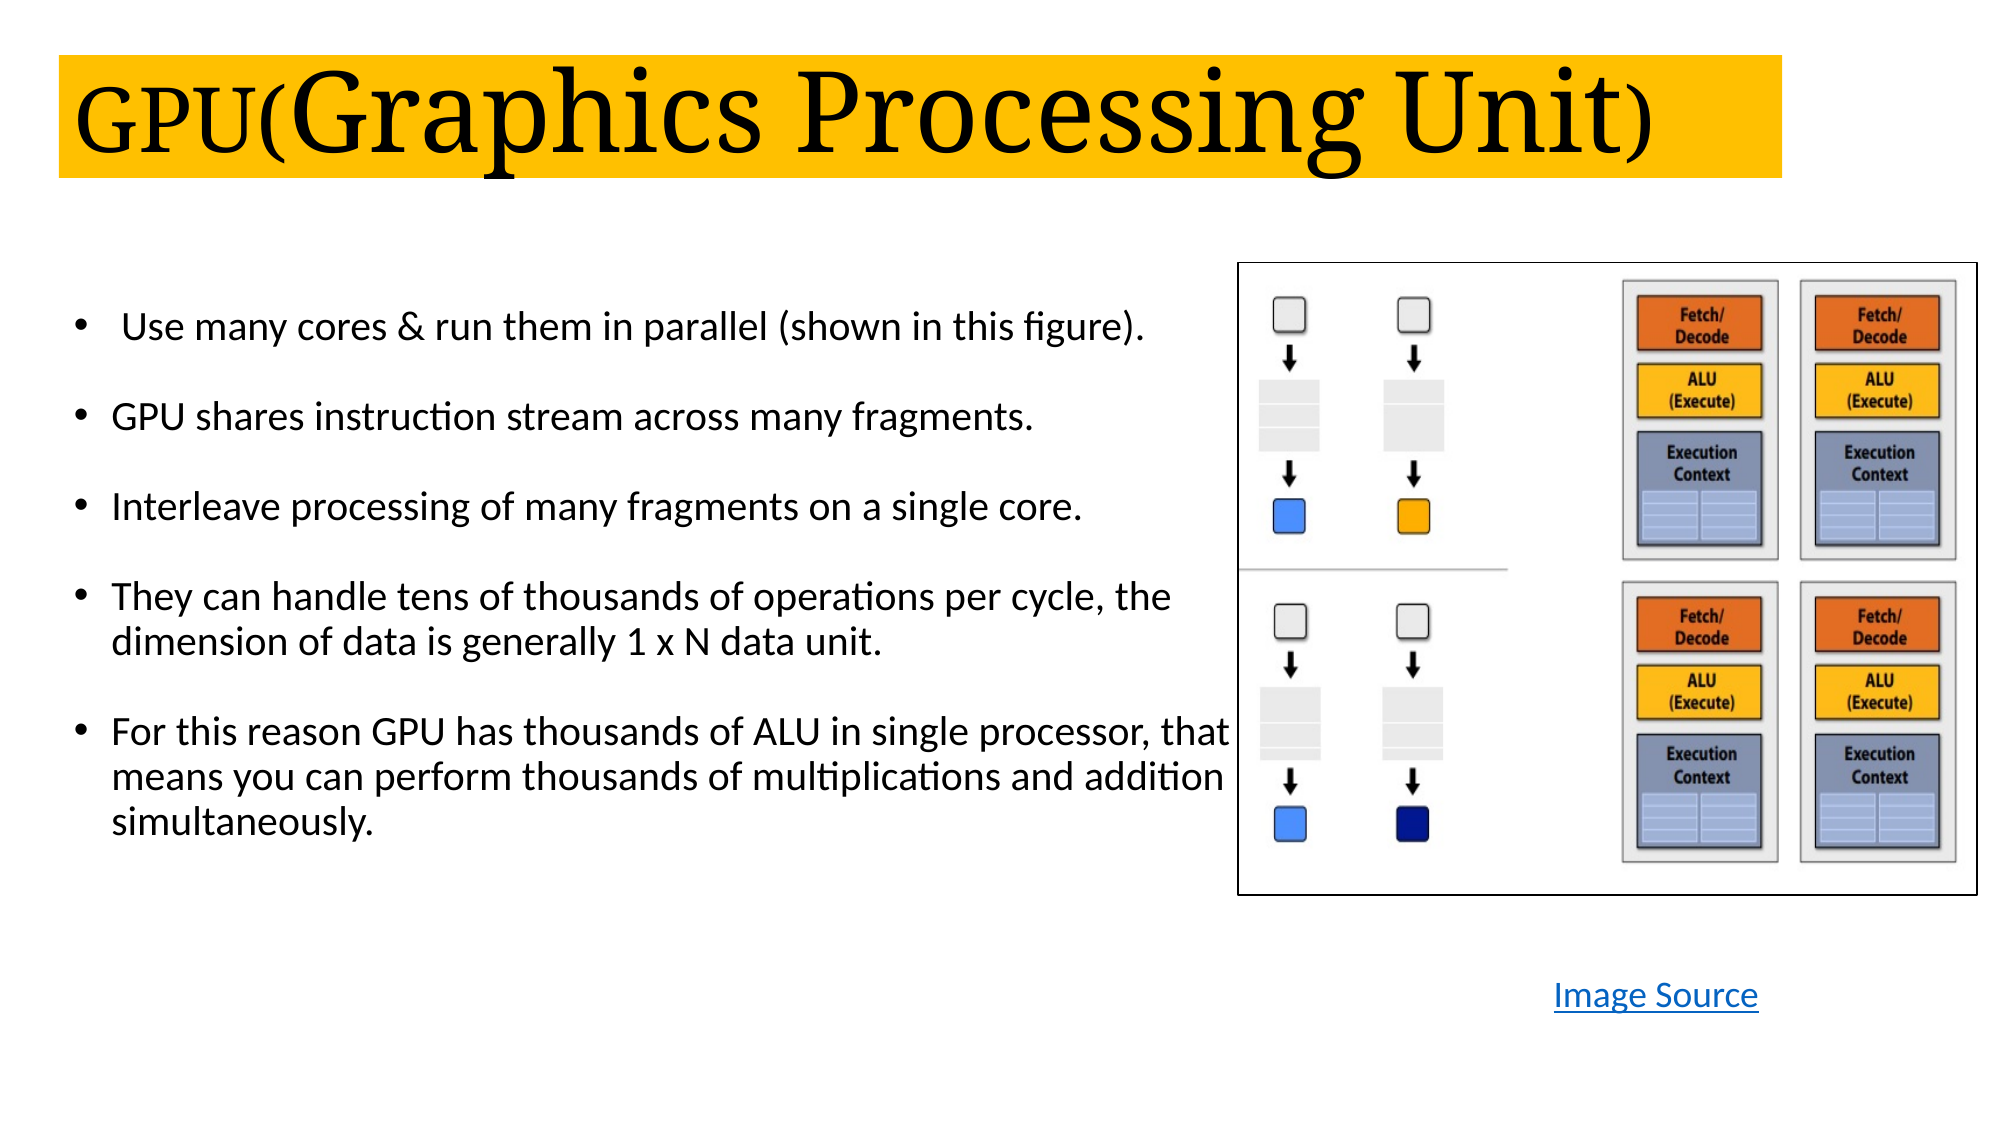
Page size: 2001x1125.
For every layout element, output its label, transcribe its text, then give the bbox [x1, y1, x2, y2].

text_box Image Source [1363, 955, 1950, 1036]
list Use many cores & run them in parallel (shown in this figure). GPU shares instruction stream across many fragments. Interleave processing of many fragments on a single core. They can handle tens of thousands of operations per cycle, the dimension of data is generally 1 x N data unit. For this reason GPU has thousands of ALU in single processor, that means you can perform thousands of multiplications and addition simultaneously. [59, 296, 1273, 1011]
text_box GPU(Graphics Processing Unit) [58, 55, 1783, 178]
picture [1238, 262, 1977, 895]
